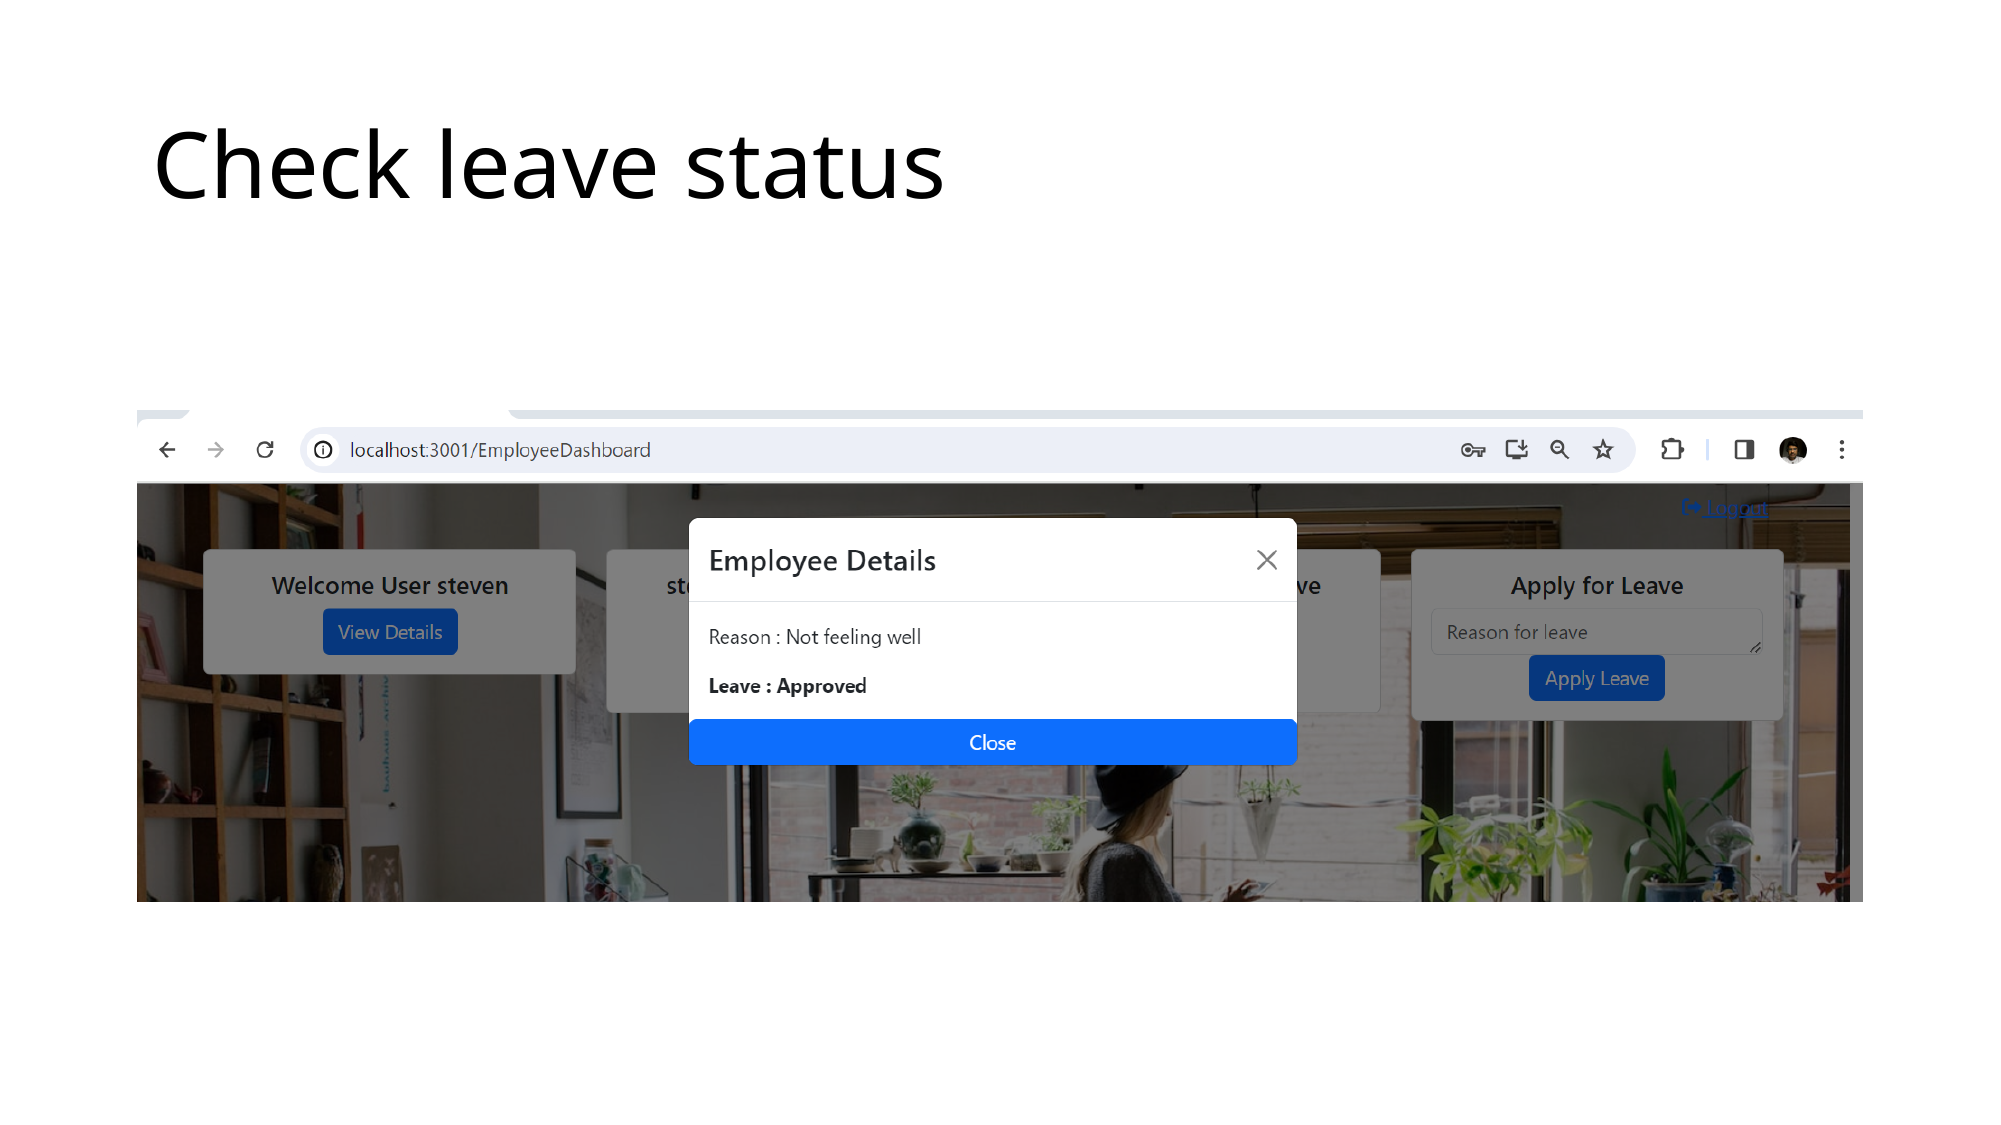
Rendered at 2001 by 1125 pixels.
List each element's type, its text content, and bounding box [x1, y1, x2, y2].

title Check leave status [137, 59, 1863, 278]
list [137, 410, 1863, 902]
